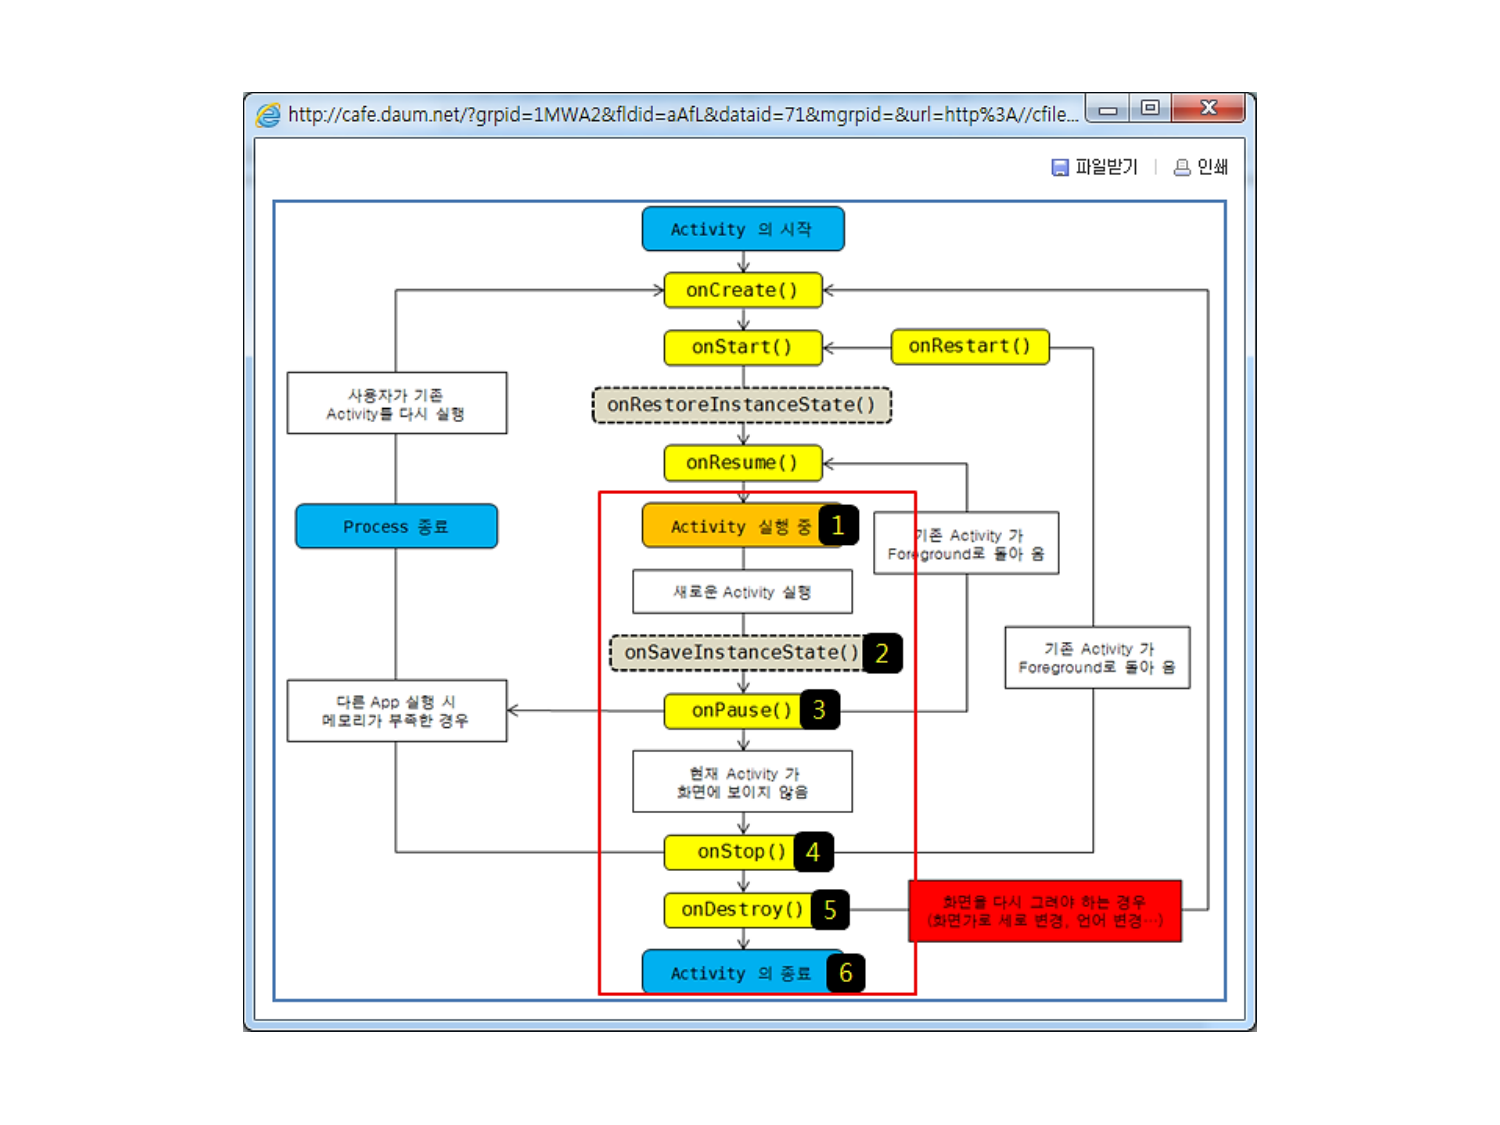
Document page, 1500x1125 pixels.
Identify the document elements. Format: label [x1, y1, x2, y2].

picture [243, 92, 1257, 1033]
